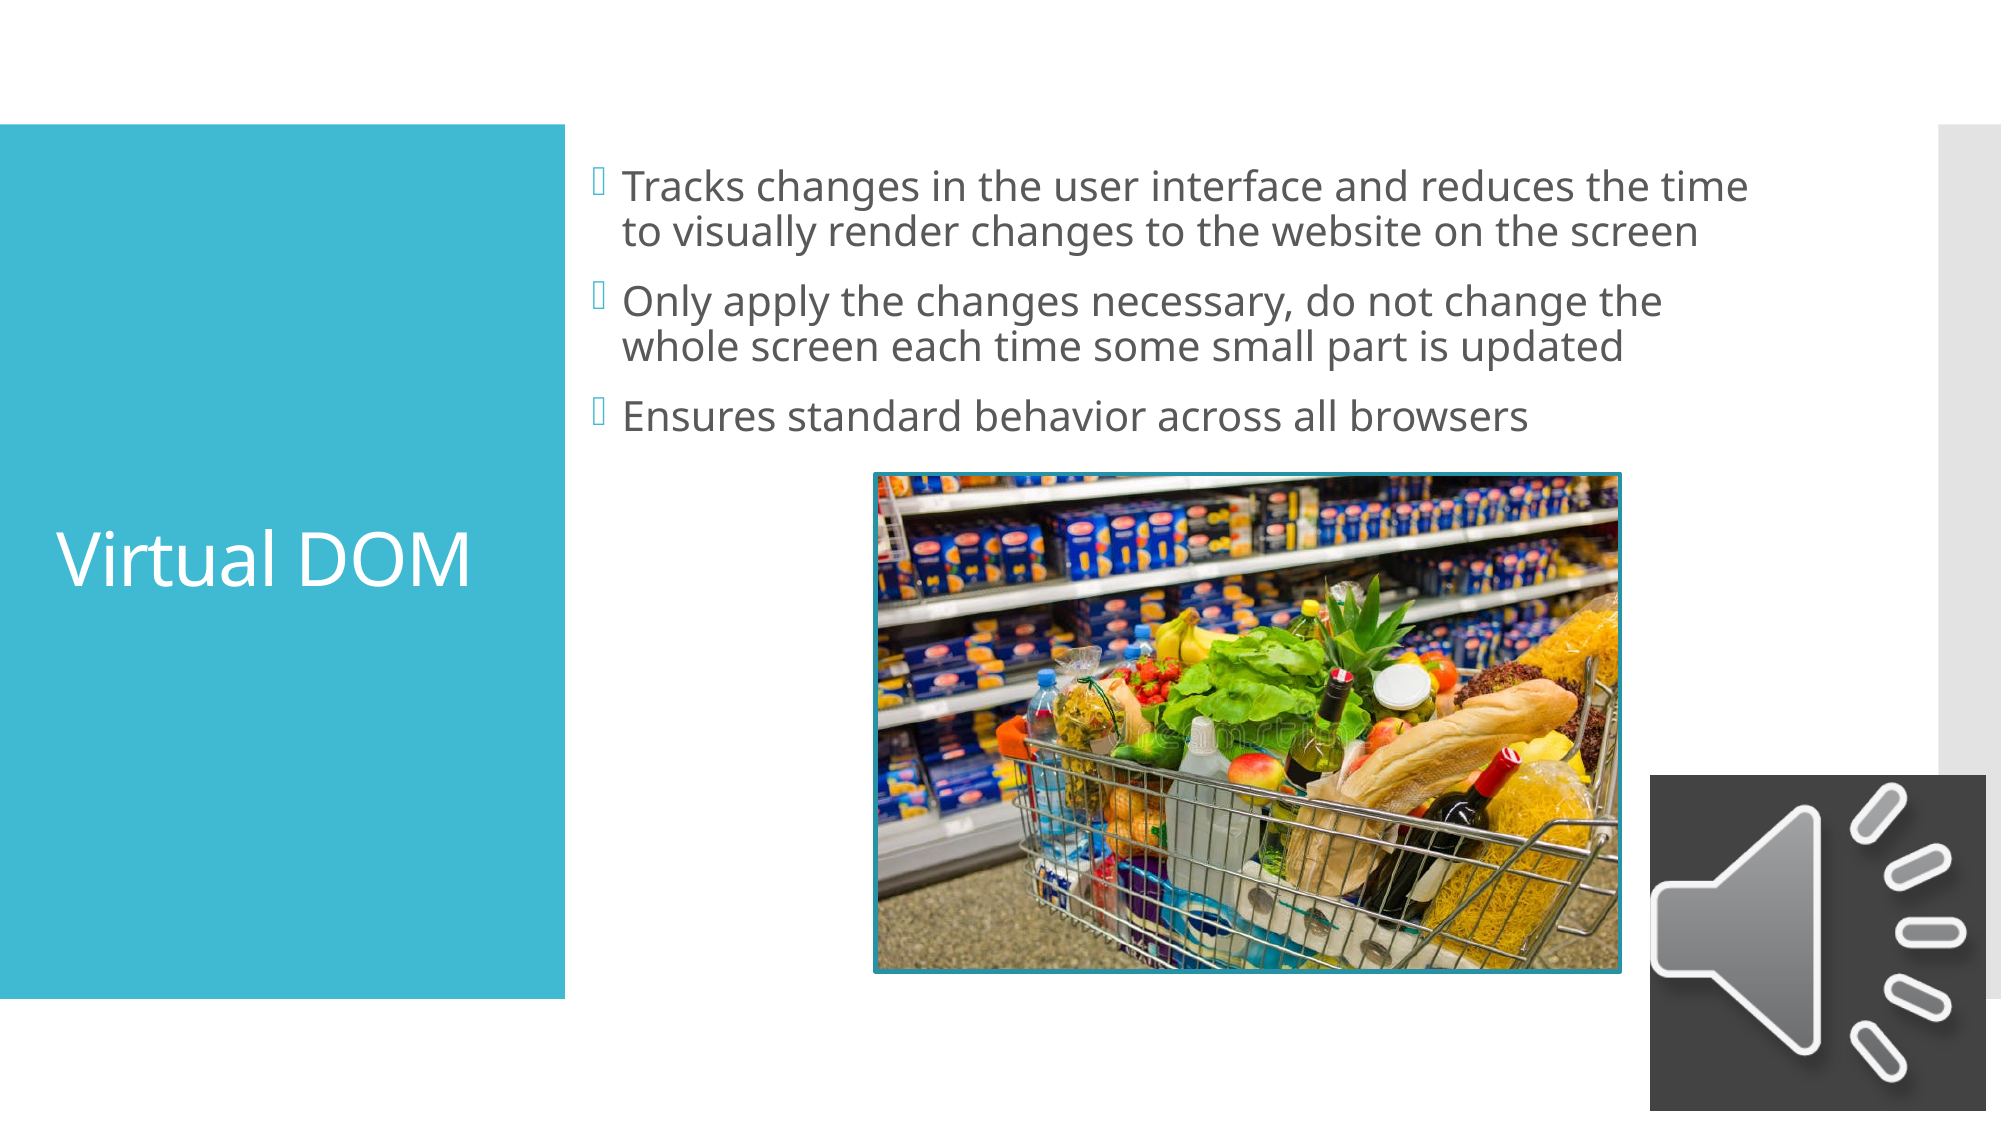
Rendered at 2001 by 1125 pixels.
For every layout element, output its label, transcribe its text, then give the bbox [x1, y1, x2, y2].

picture [877, 475, 1618, 970]
title Virtual DOM [41, 184, 525, 940]
picture [1648, 773, 1987, 1112]
list Tracks changes in the user interface and reduces the time to visually render changes to the website on the screen Only apply the changes necessary, do not change the whole screen each time some small part is updated Ensures standard behavior across all browsers [576, 0, 1777, 723]
